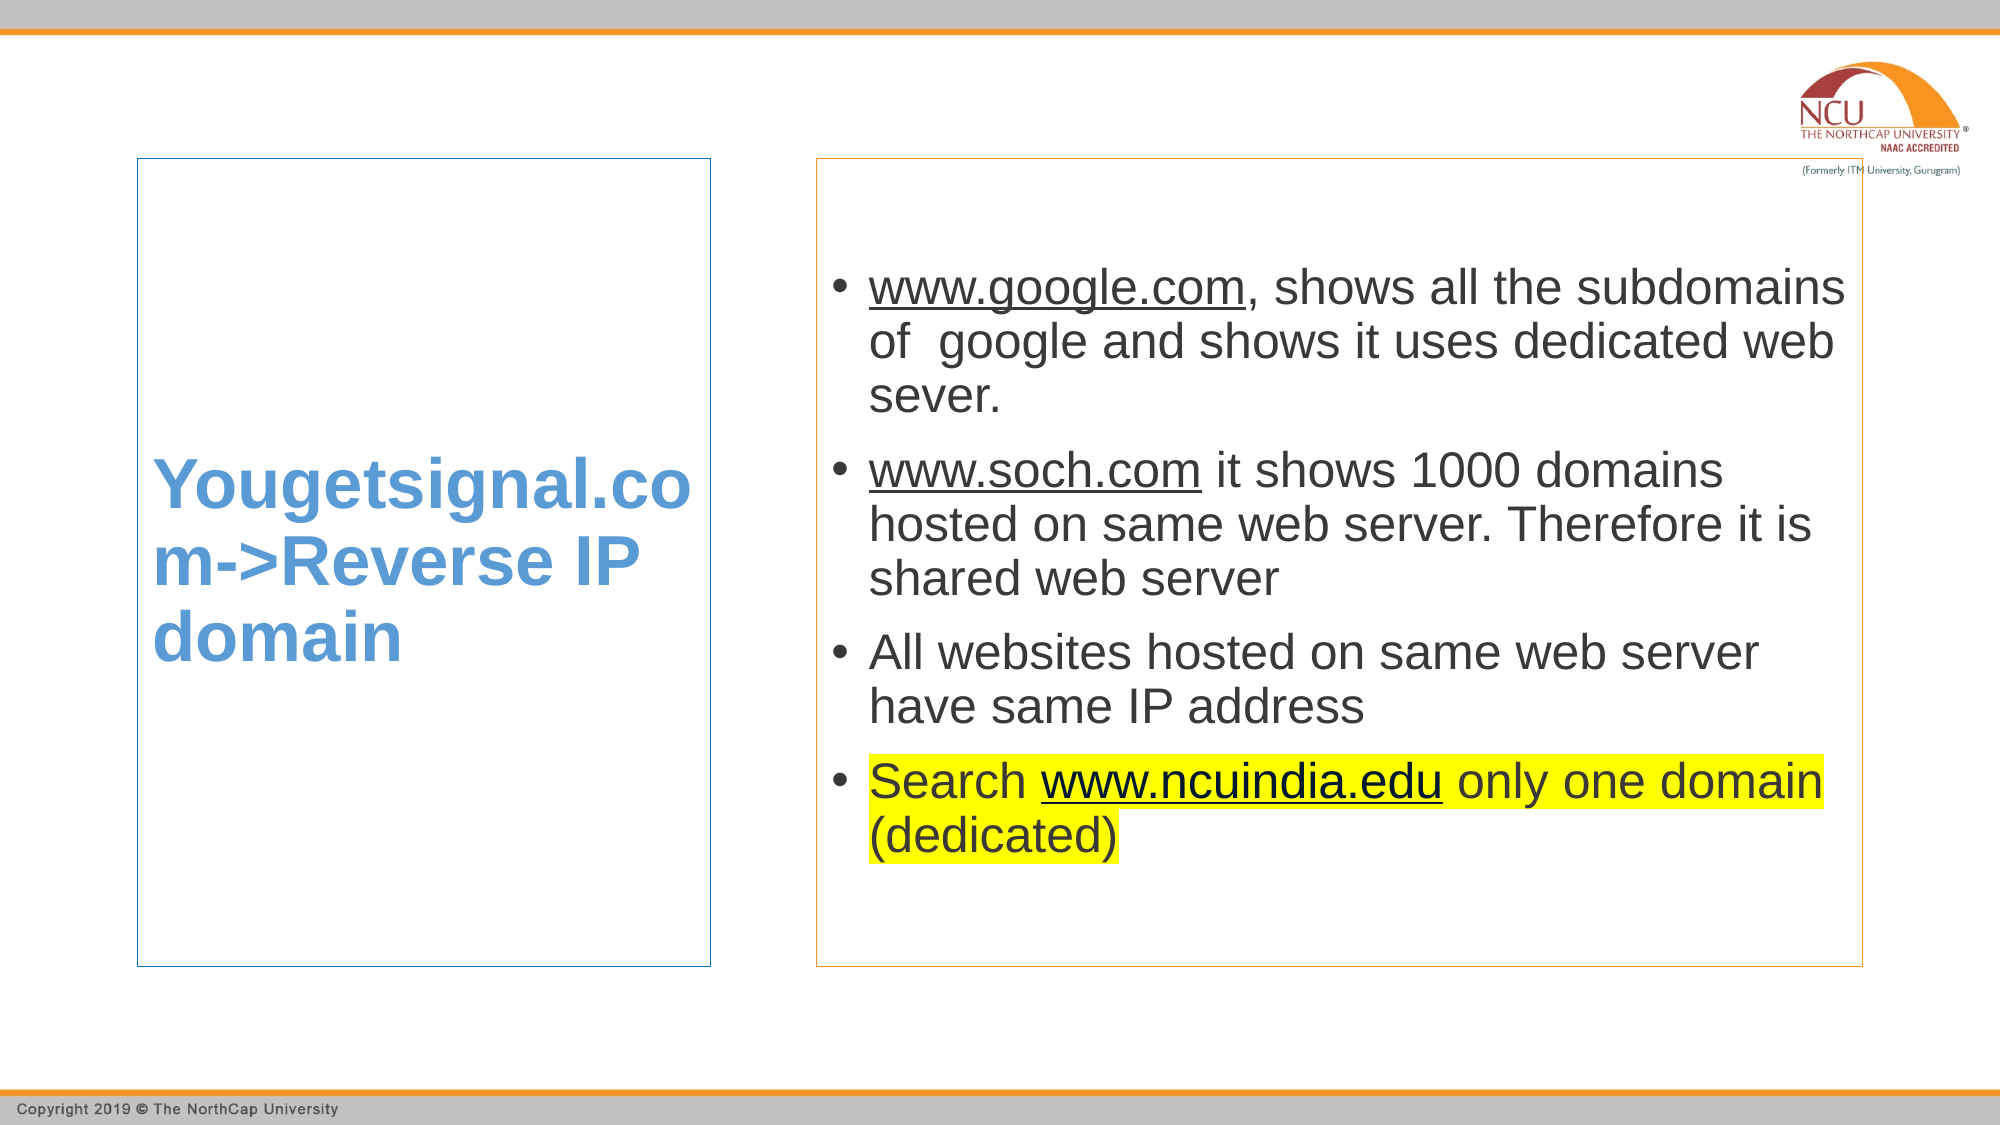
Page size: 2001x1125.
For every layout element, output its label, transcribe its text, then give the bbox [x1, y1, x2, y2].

list www.google.com, shows all the subdomains of google and shows it uses dedicated web sever. www.soch.com it shows 1000 domains hosted on same web server. Therefore it is shared web server All websites hosted on same web server have same IP address Search www.ncuindia.edu only one domain (dedicated) [816, 158, 1863, 967]
picture [0, 0, 2000, 1125]
title Yougetsignal.com->Reverse IP domain [137, 158, 711, 967]
